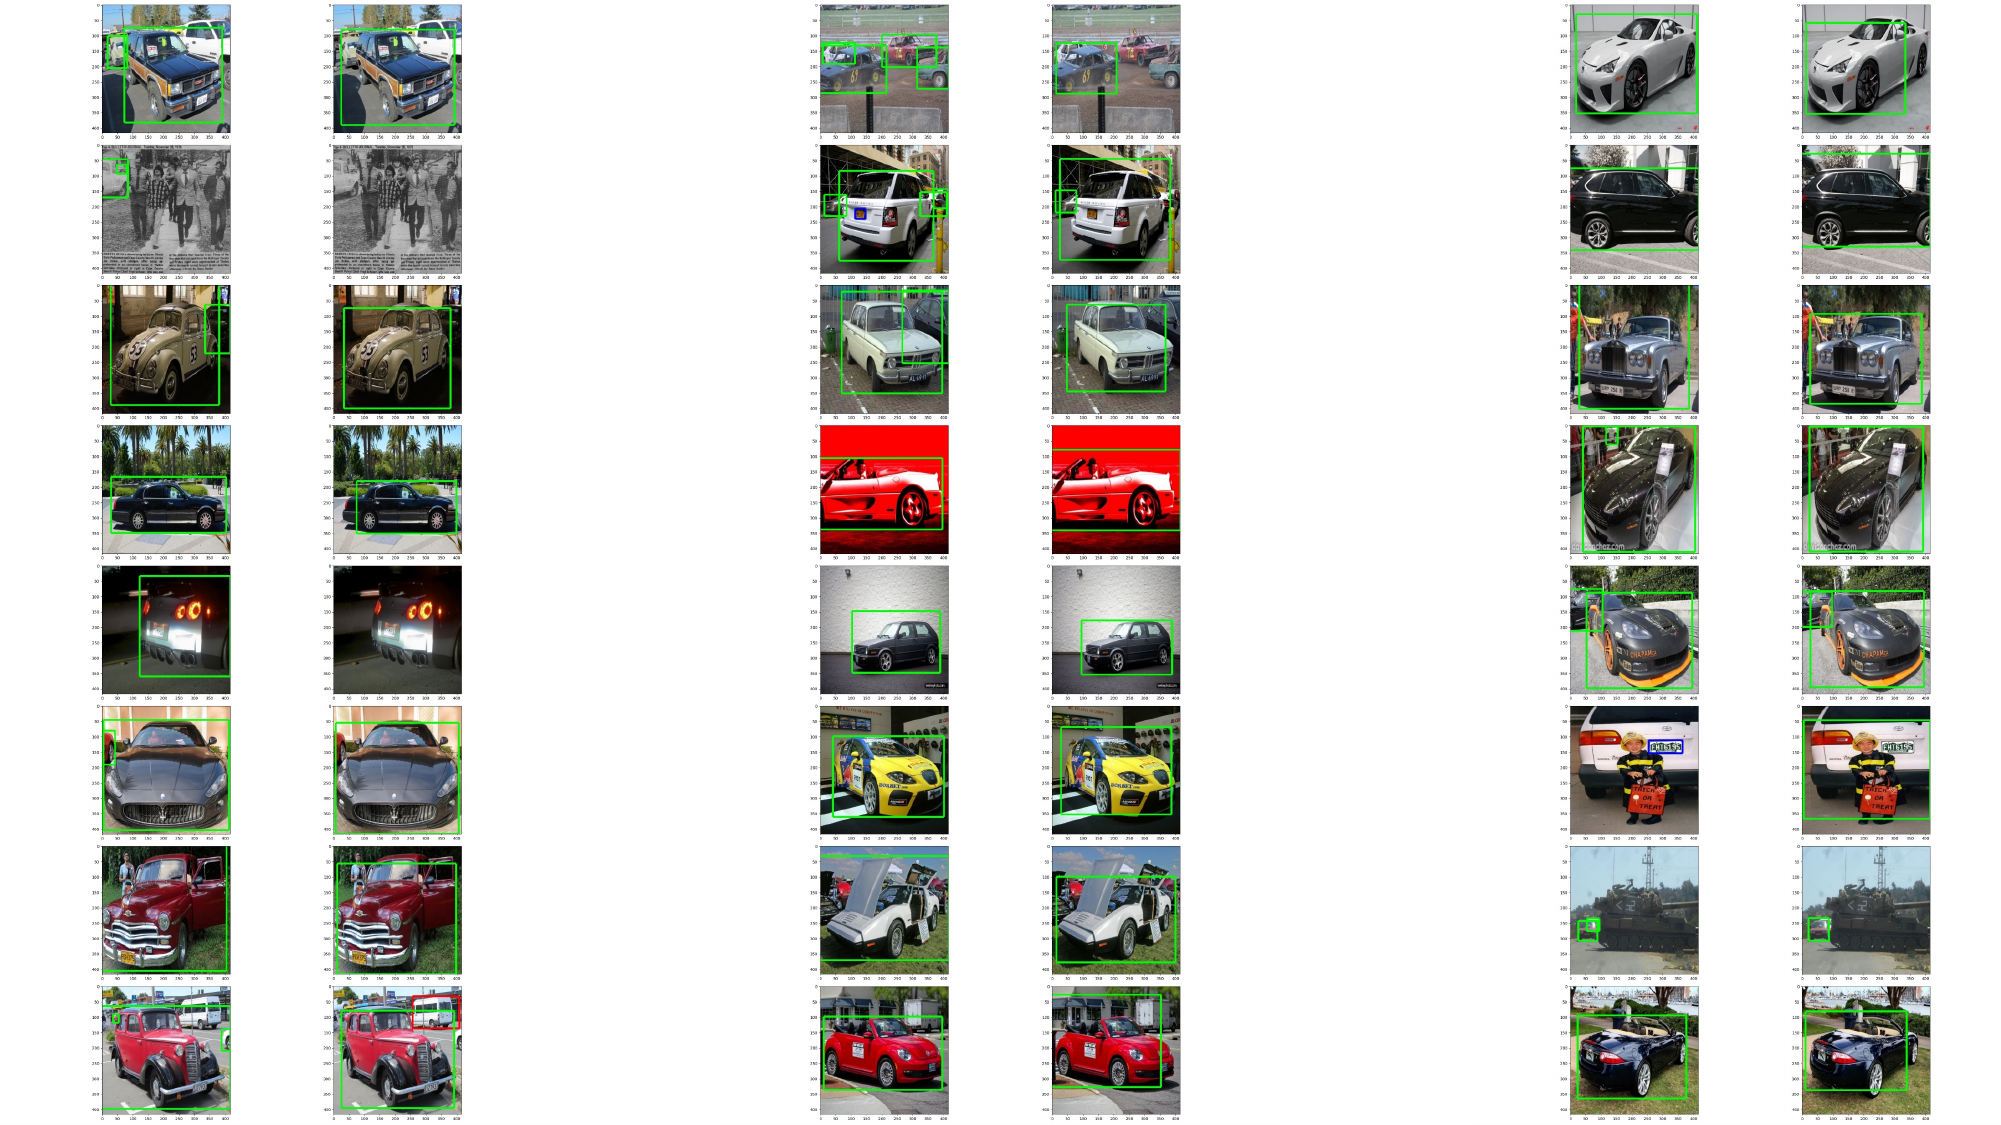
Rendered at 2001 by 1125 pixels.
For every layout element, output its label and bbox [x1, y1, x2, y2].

picture [1468, 0, 2000, 1125]
picture [718, 0, 1282, 1125]
picture [0, 0, 563, 1125]
